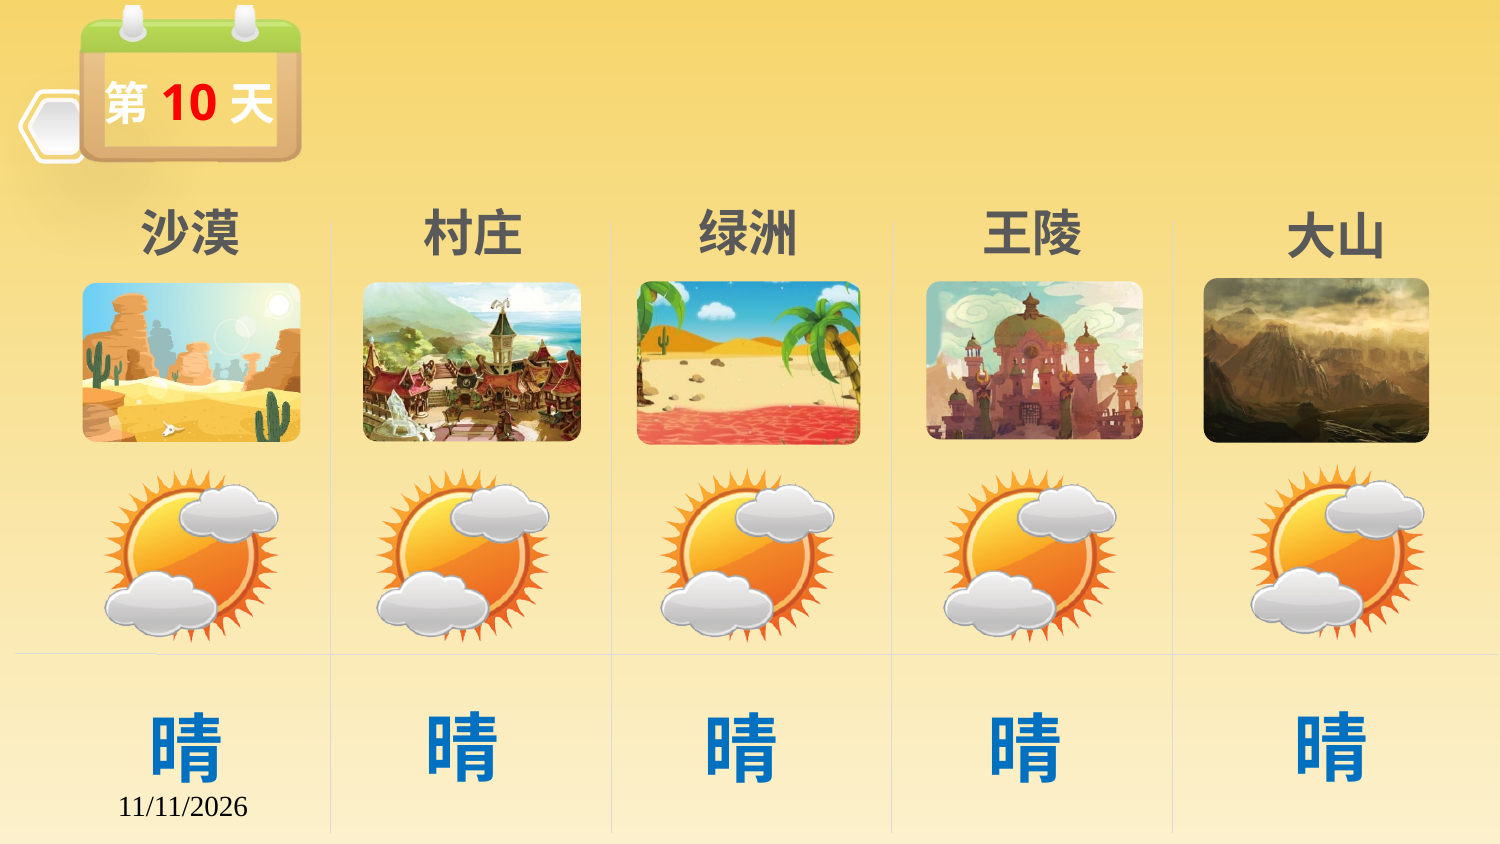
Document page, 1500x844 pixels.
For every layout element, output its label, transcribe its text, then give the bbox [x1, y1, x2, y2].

picture [924, 457, 1138, 659]
picture [363, 282, 581, 442]
text_box 晴 [133, 694, 239, 782]
picture [82, 282, 301, 442]
picture [926, 281, 1143, 440]
text_box 村庄 [395, 193, 553, 269]
picture [51, 5, 319, 175]
picture [1203, 278, 1430, 443]
picture [85, 457, 300, 659]
text_box 晴 [409, 693, 515, 798]
text_box 绿洲 [670, 193, 828, 269]
slide_number [103, 782, 441, 827]
text_box 王陵 [953, 193, 1111, 269]
text_box 晴 [972, 694, 1078, 800]
text_box 大山 [1258, 196, 1416, 272]
picture [636, 281, 861, 445]
text_box 沙漠 [111, 193, 269, 269]
picture [641, 457, 856, 659]
picture [1231, 453, 1446, 655]
text_box 晴 [688, 694, 794, 800]
picture [357, 457, 571, 659]
text_box 晴 [1278, 692, 1384, 798]
